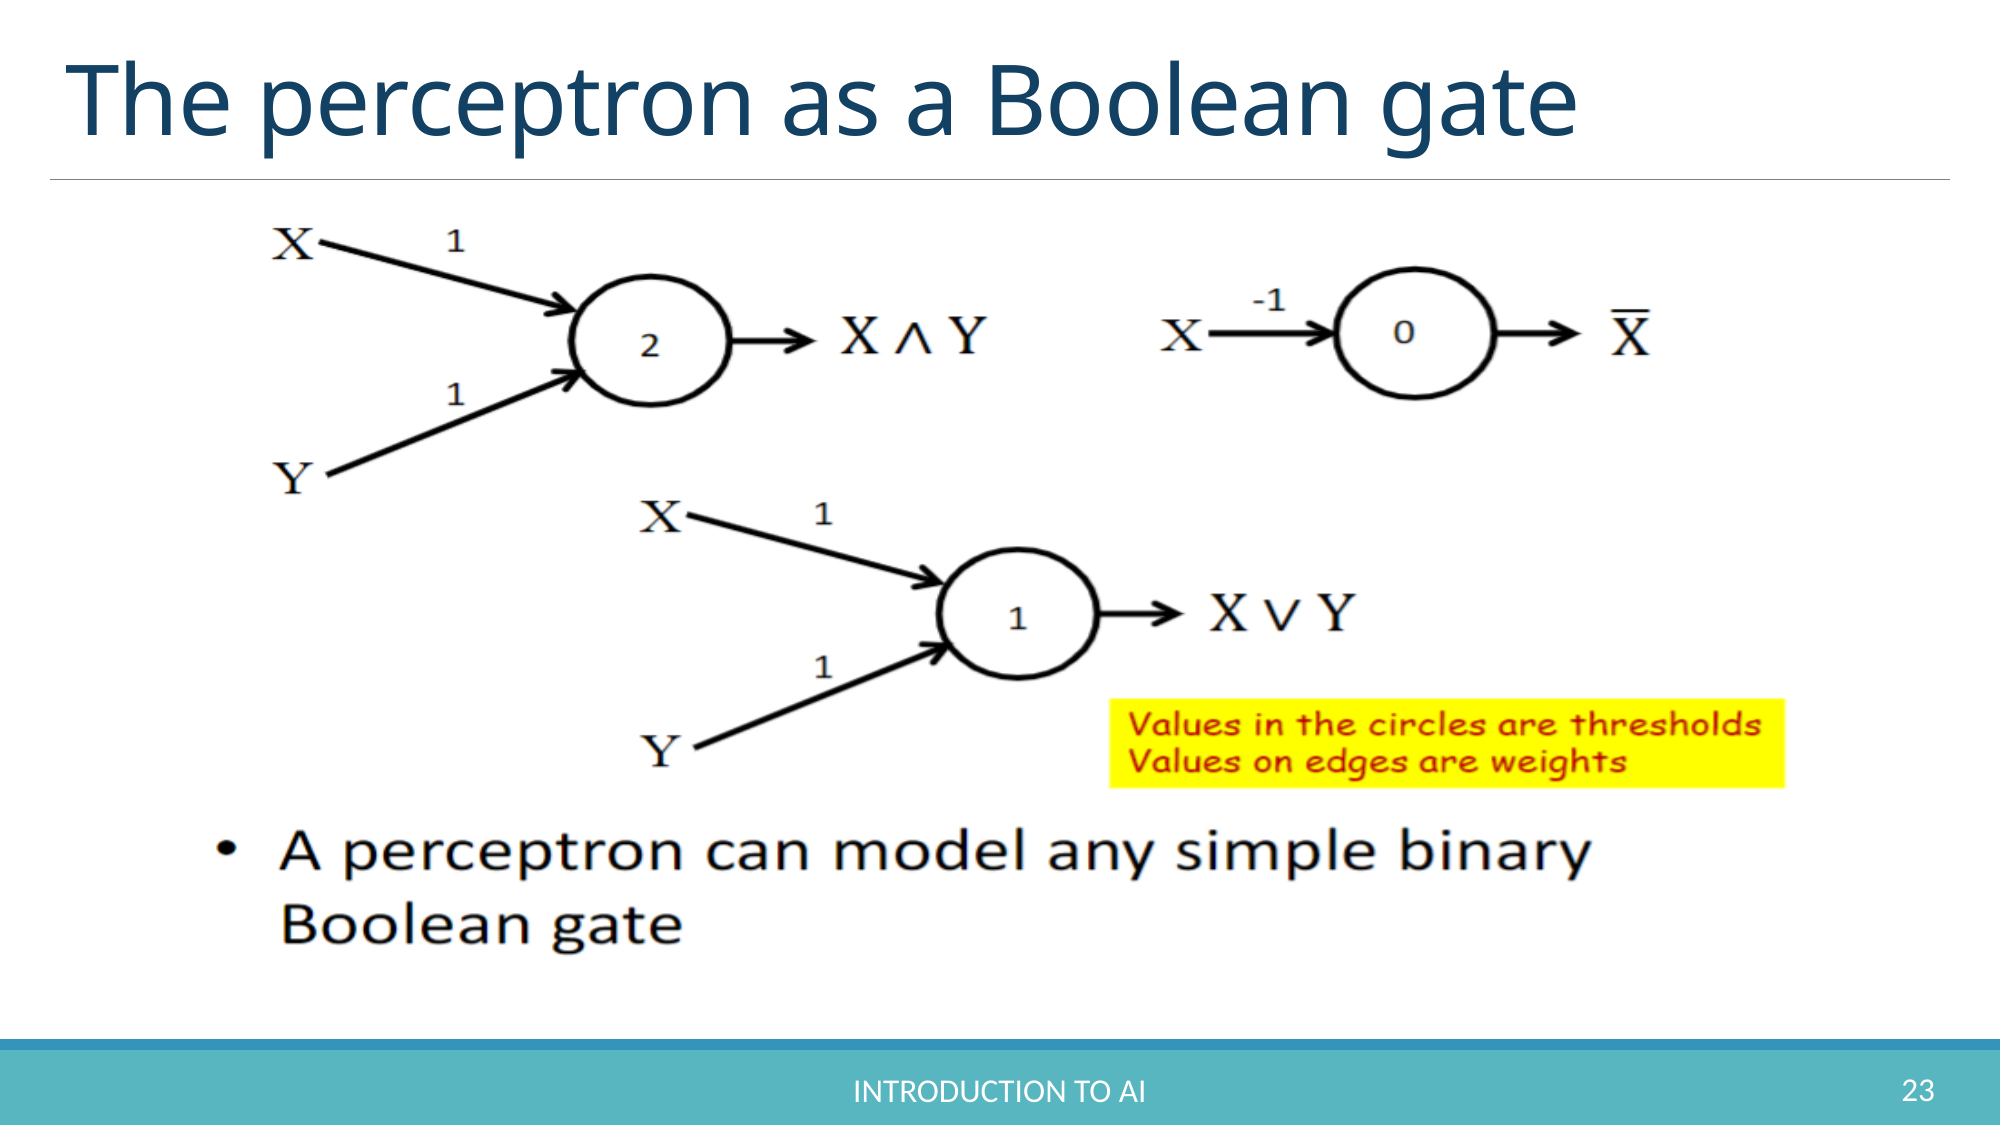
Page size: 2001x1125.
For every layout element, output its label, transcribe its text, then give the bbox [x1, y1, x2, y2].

footer Introduction to AI [604, 1059, 1396, 1120]
picture [166, 190, 1800, 984]
title The perceptron as a Boolean gate [50, 47, 1950, 163]
slide_number 23 [1734, 1057, 1950, 1118]
